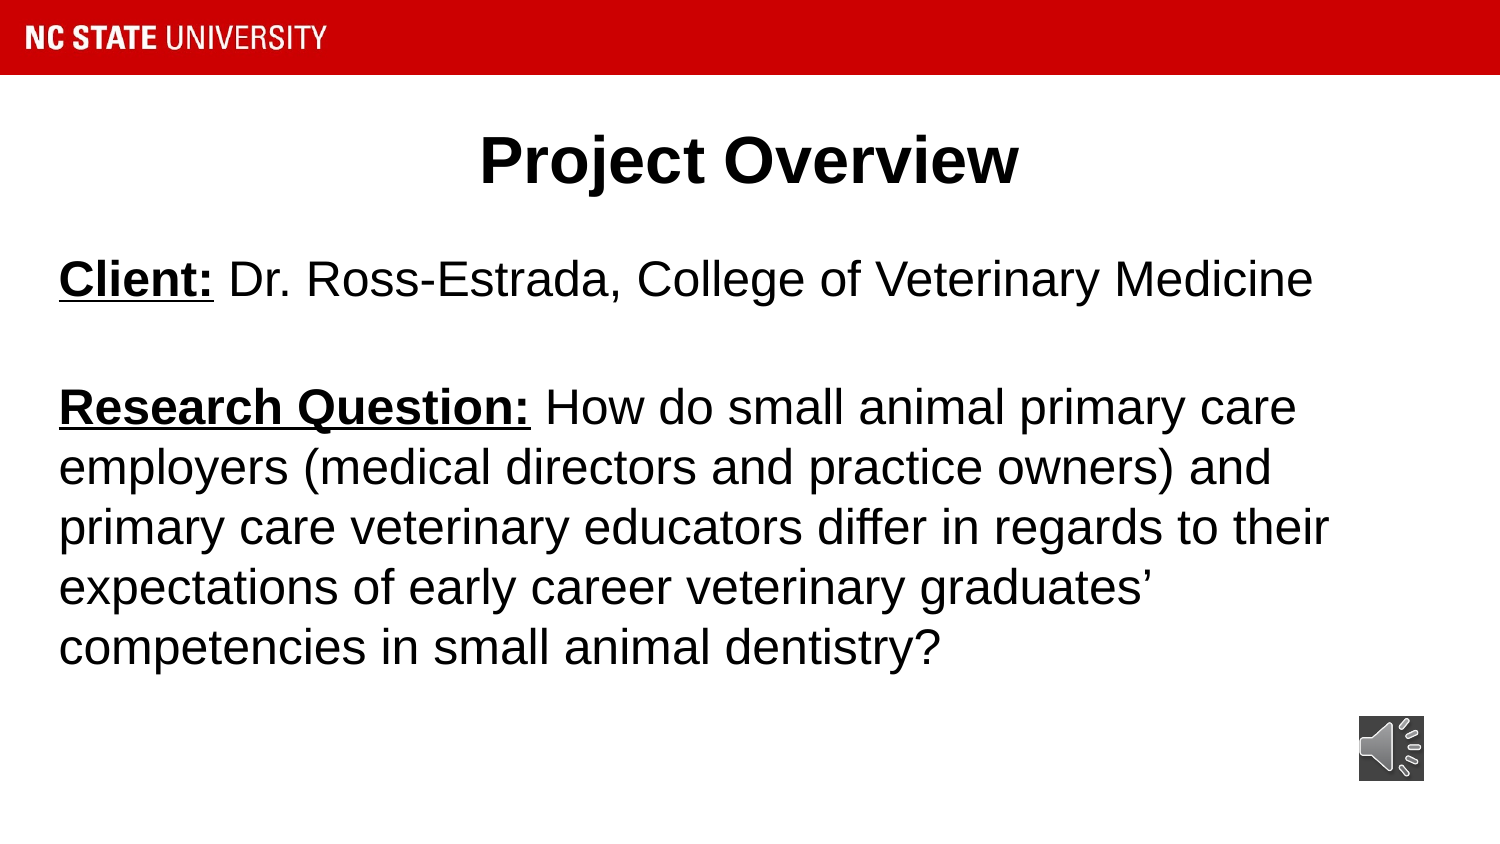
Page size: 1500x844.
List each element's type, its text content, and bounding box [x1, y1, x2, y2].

list Client: Dr. Ross-Estrada, College of Veterinary Medicine Research Question: How do small animal primary care employers (medical directors and practice owners) and primary care veterinary educators differ in regards to their expectations of early career veterinary graduates’ competencies in small animal dentistry? [43, 239, 1457, 783]
picture [1358, 715, 1426, 783]
picture [0, 0, 1500, 75]
title Project Overview [75, 90, 1425, 223]
